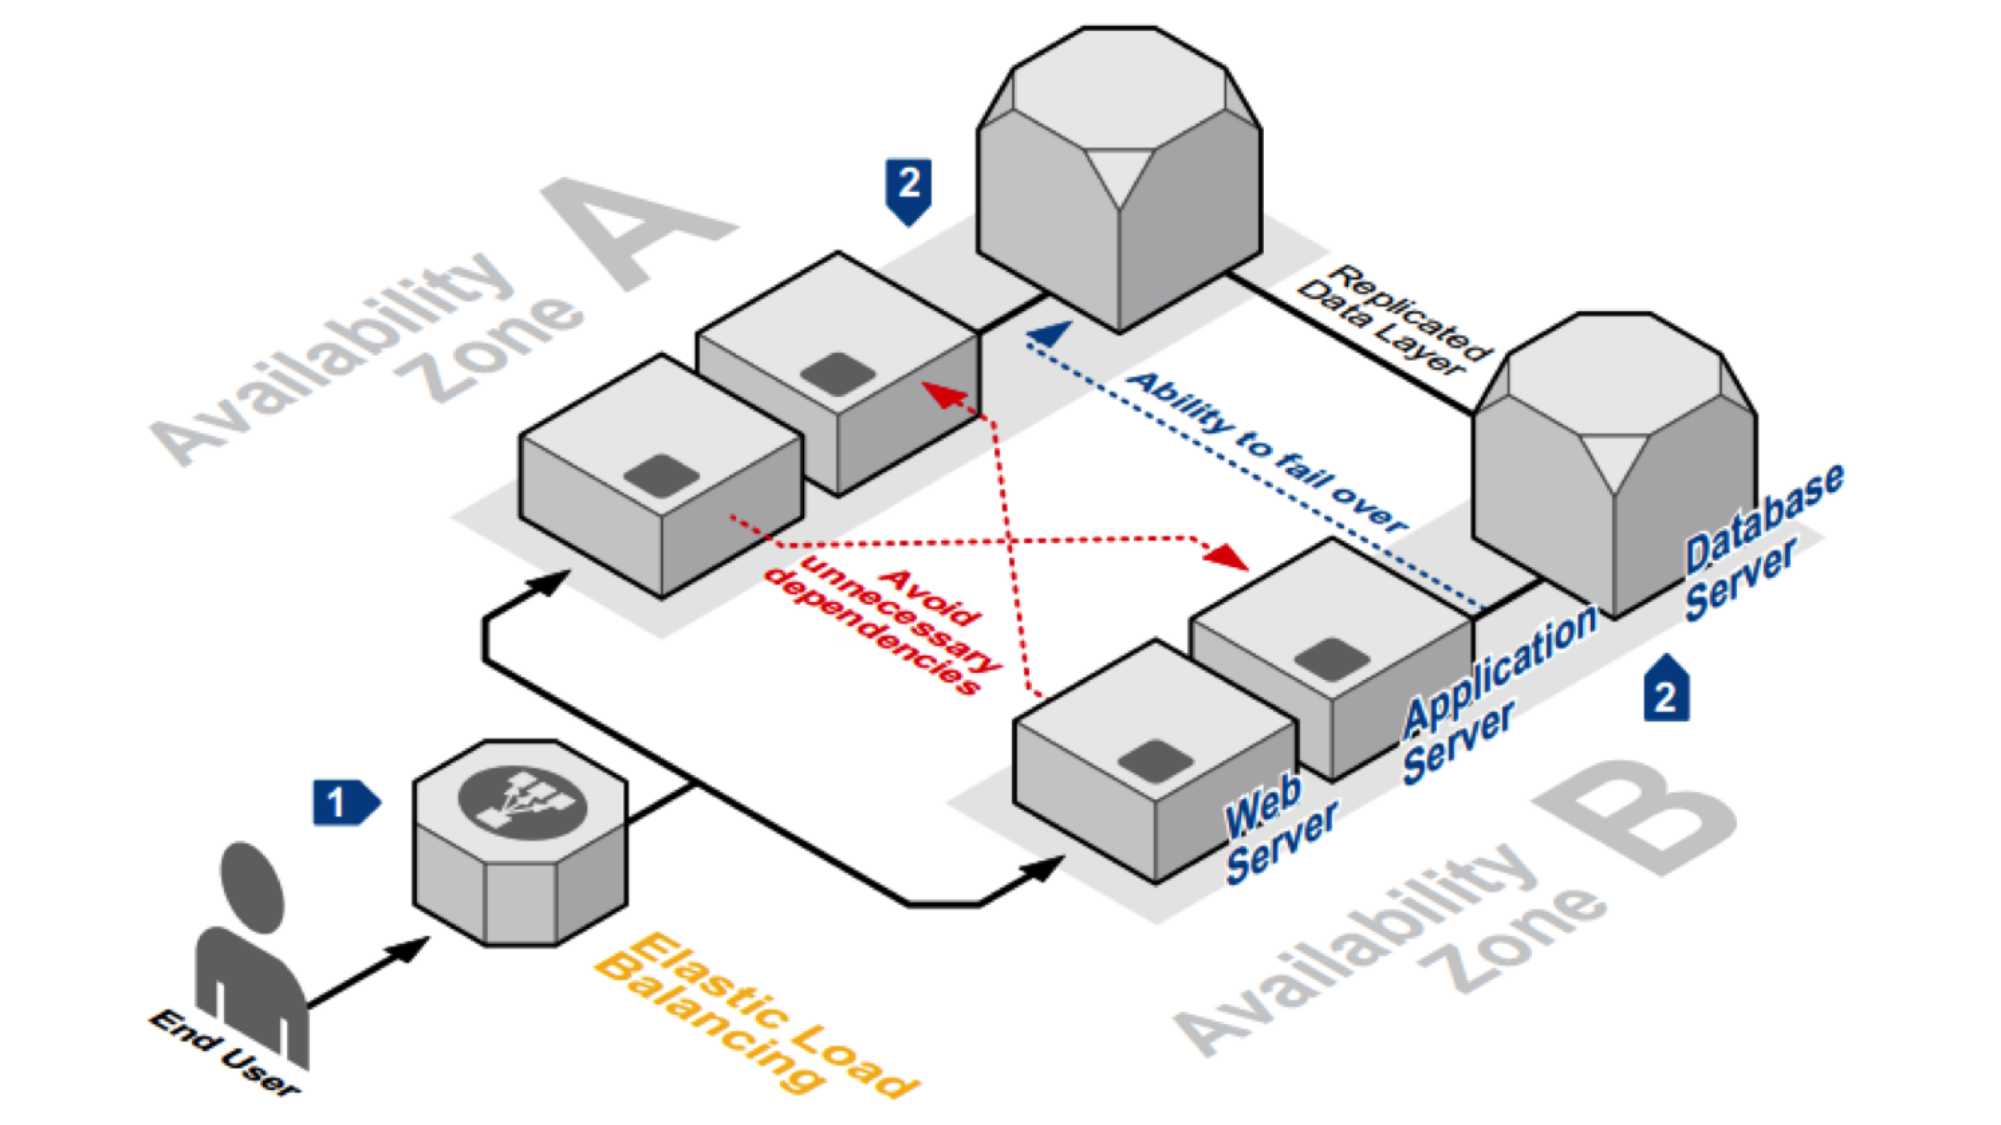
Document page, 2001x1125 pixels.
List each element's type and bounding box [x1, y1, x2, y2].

picture [129, 0, 1871, 1125]
